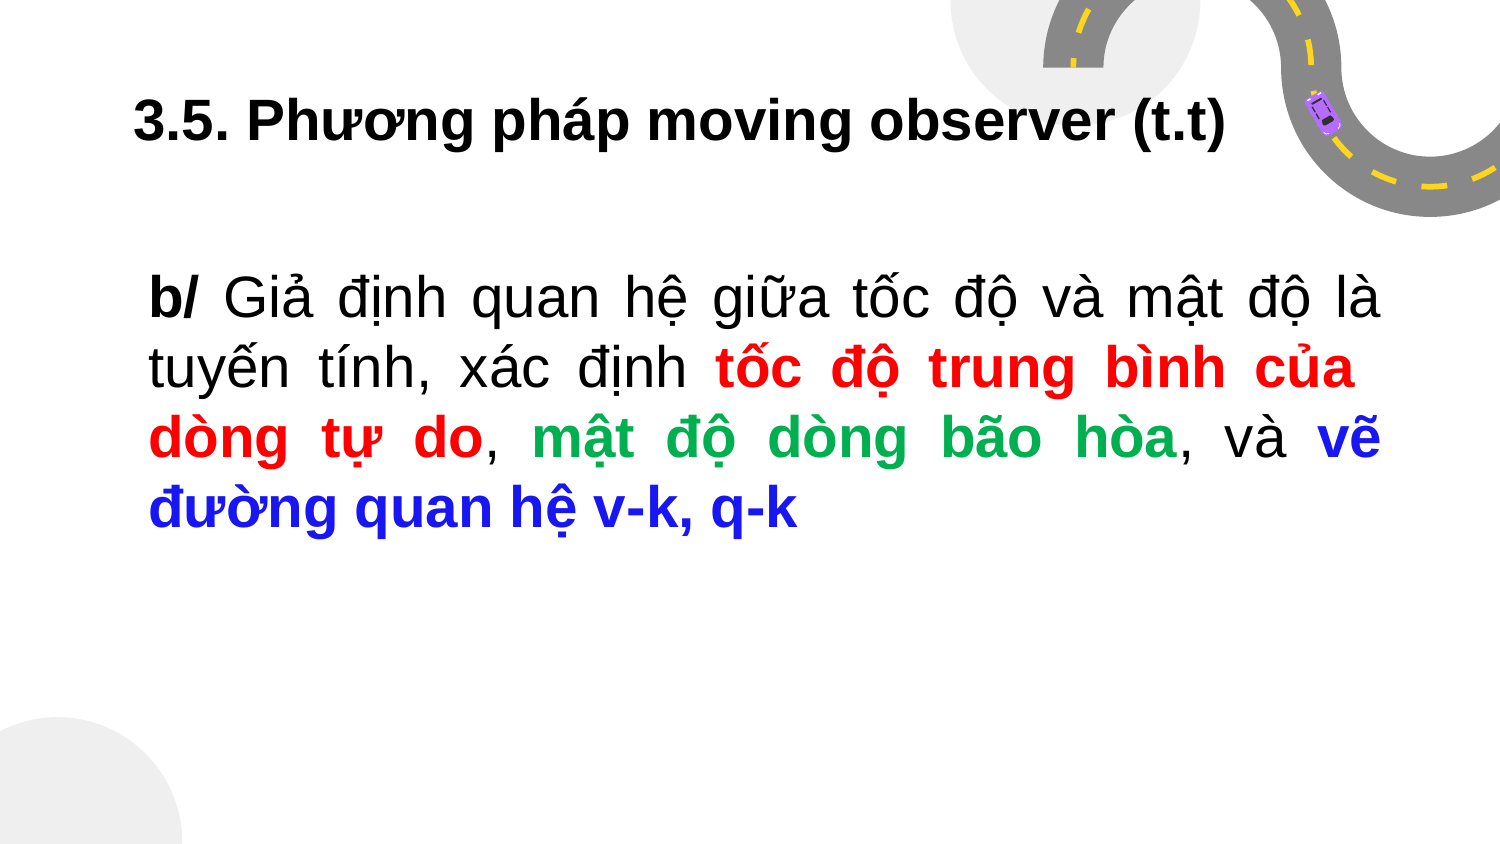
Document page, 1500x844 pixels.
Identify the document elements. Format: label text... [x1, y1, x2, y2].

title b/ Giả định quan hệ giữa tốc độ và mật độ là tuyến tính, xác định tốc độ trung bình của dòng tự do, mật độ dòng bão hòa, và vẽ đường quan hệ v-k, q-k [133, 244, 1398, 600]
text_box 3.5. Phương pháp moving observer (t.t) [118, 66, 1382, 161]
